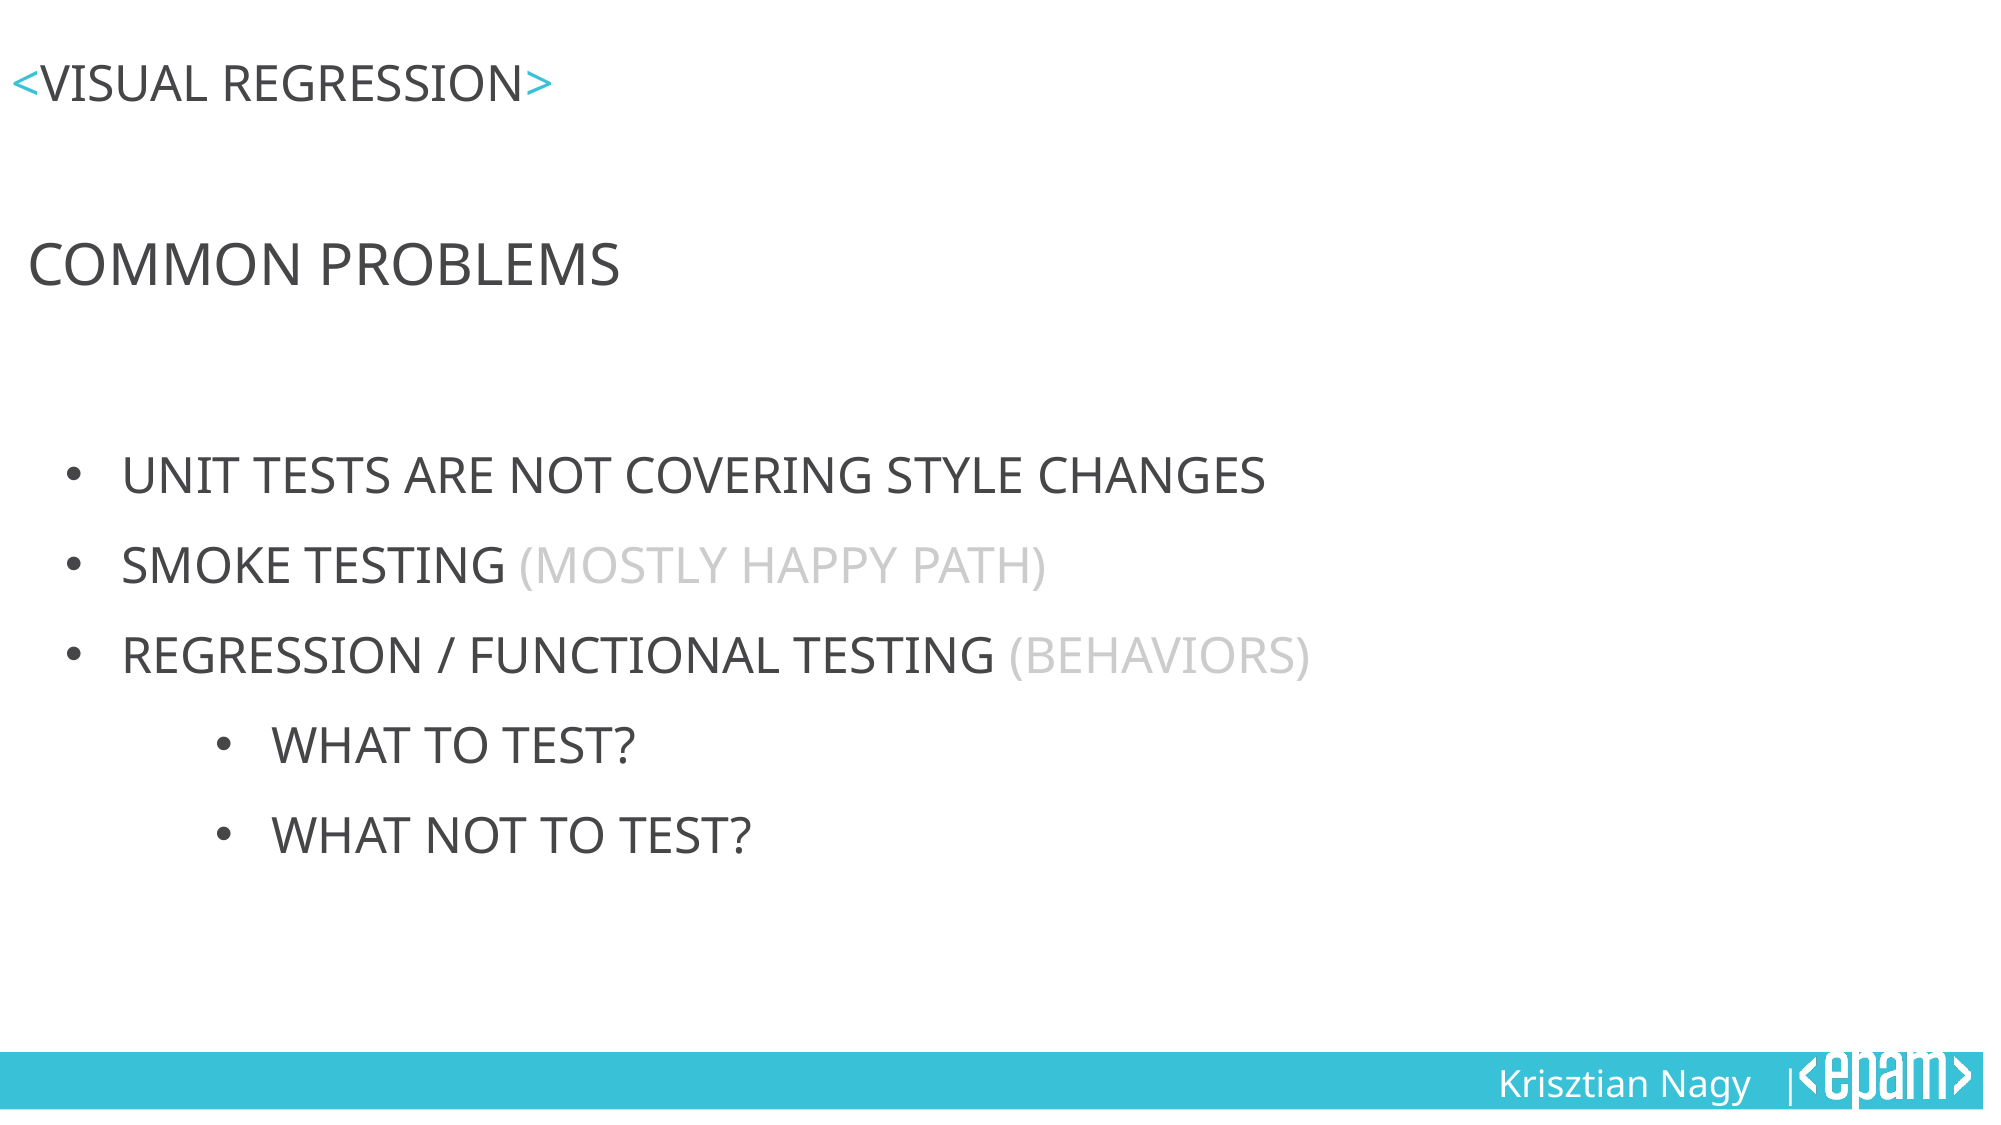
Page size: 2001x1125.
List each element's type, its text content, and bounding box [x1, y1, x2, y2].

text_box Krisztian Nagy | [1483, 1052, 1786, 1112]
picture [1786, 1044, 1984, 1118]
text_box COMMON PROBLEMS [12, 220, 637, 305]
text_box [0, 1051, 1786, 1111]
text_box UNIT TESTS ARE NOT COVERING STYLE CHANGES SMOKE TESTING (MOSTLY HAPPY PATH) REGRESSION / FUNCTIONAL TESTING (BEHAVIORS) WHAT TO TEST? WHAT NOT TO TEST? [50, 405, 1326, 871]
text_box <VISUAL REGRESSION> [0, 44, 569, 119]
